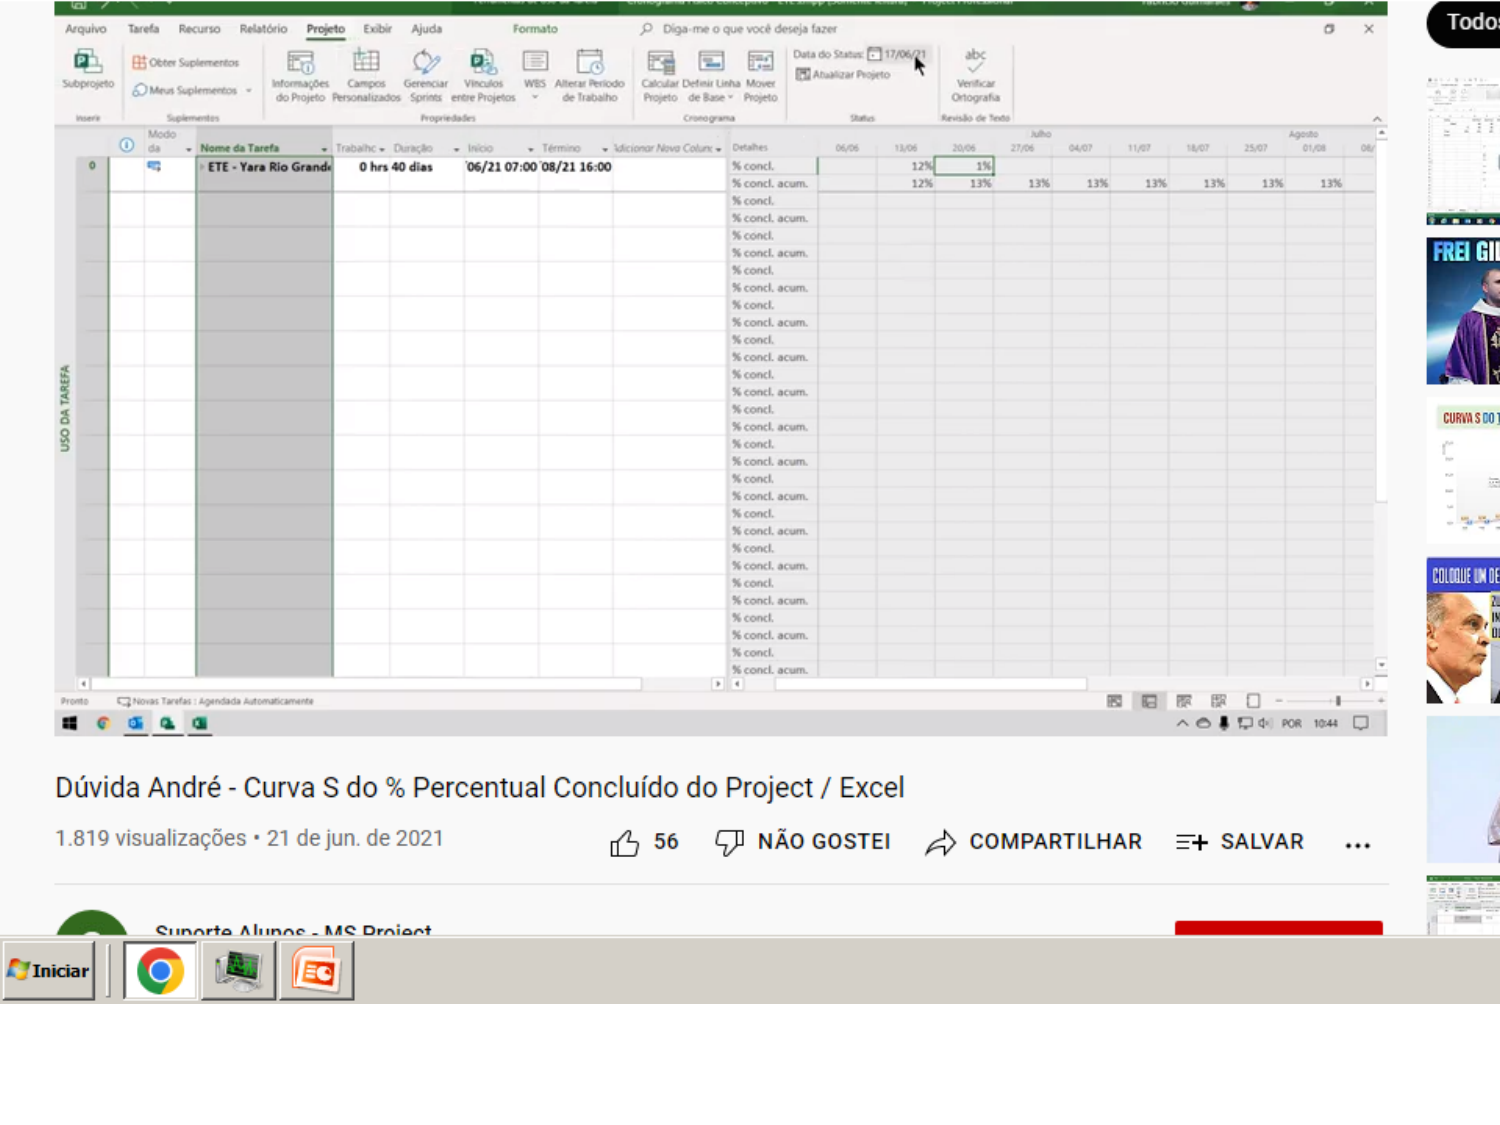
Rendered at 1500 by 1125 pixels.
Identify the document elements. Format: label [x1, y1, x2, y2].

picture [0, 0, 1500, 1004]
